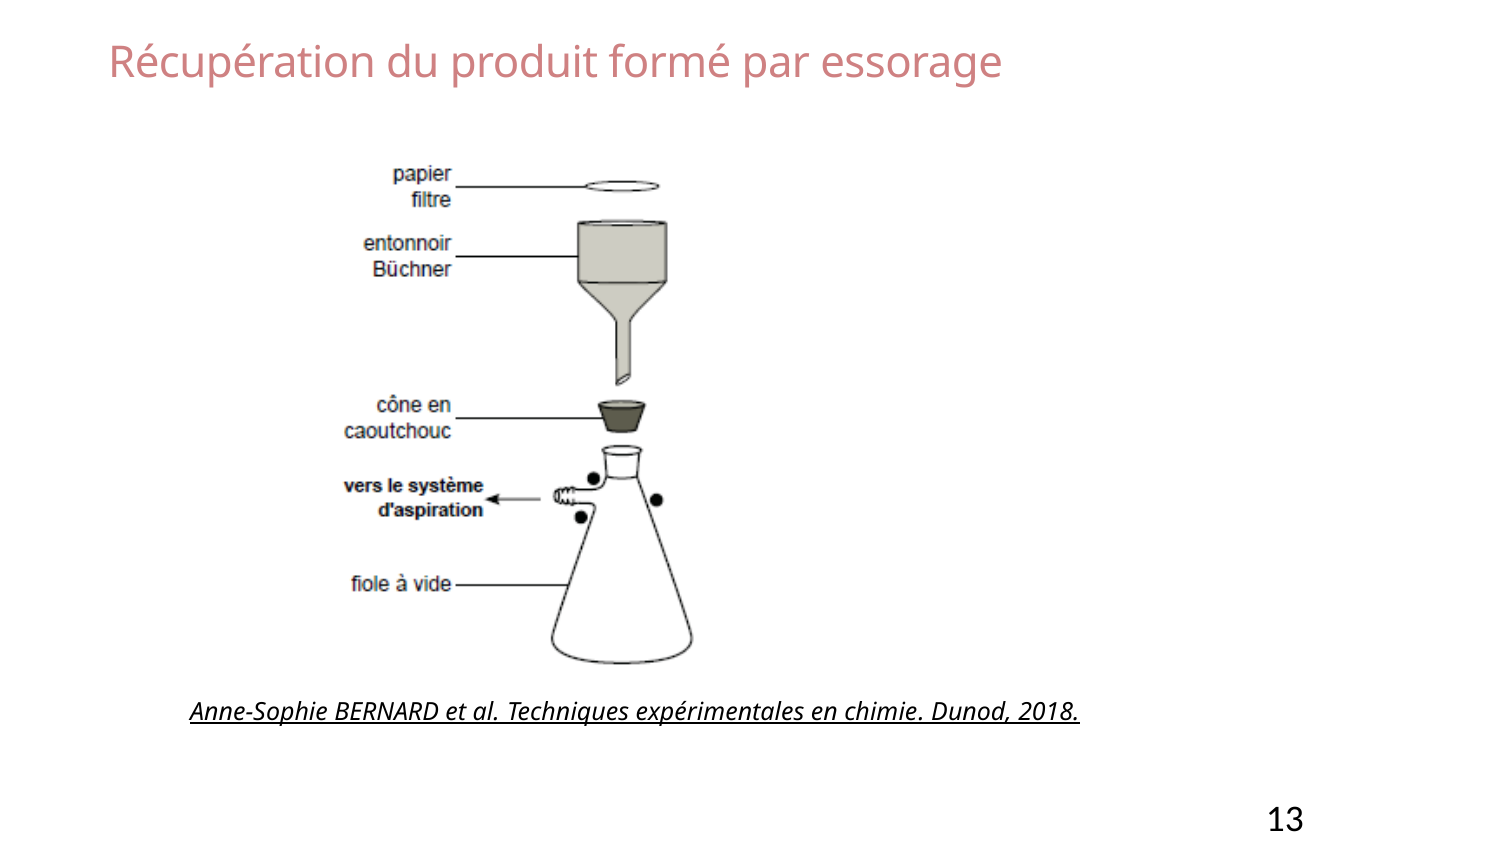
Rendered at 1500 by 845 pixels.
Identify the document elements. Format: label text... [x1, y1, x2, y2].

text_box Anne-Sophie BERNARD et al. Techniques expérimentales en chimie. Dunod, 2018. [175, 687, 1326, 733]
title Récupération du produit formé par essorage [93, 18, 1331, 94]
picture [283, 143, 713, 675]
